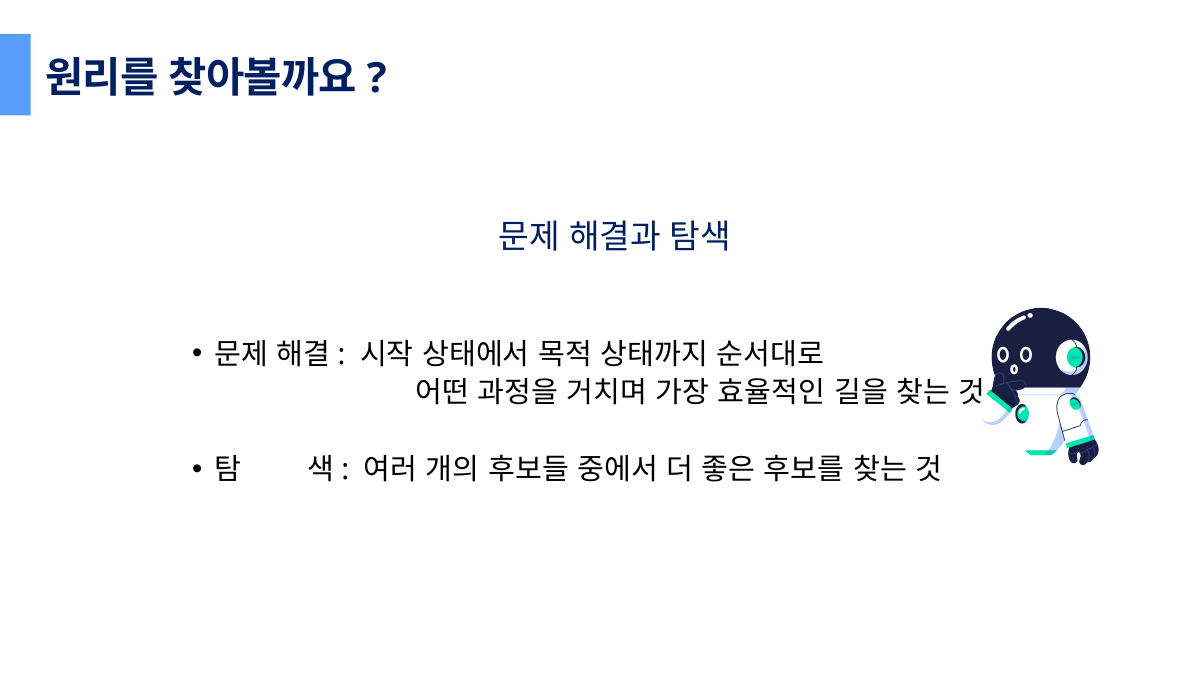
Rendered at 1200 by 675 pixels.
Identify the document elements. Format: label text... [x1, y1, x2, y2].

picture [963, 294, 1142, 472]
text_box 원리를 찾아볼까요? [32, 43, 485, 109]
text_box [0, 33, 32, 116]
text_box 문제 해결과 탐색 문제 해결: 시작 상태에서 목적 상태까지 순서대로 어떤 과정을 거치며 가장 효율적인 길을 찾는 것 탐 색: 여러 개의 후보들 중에서 더 좋은 후보를 찾는 것 [177, 203, 1053, 493]
